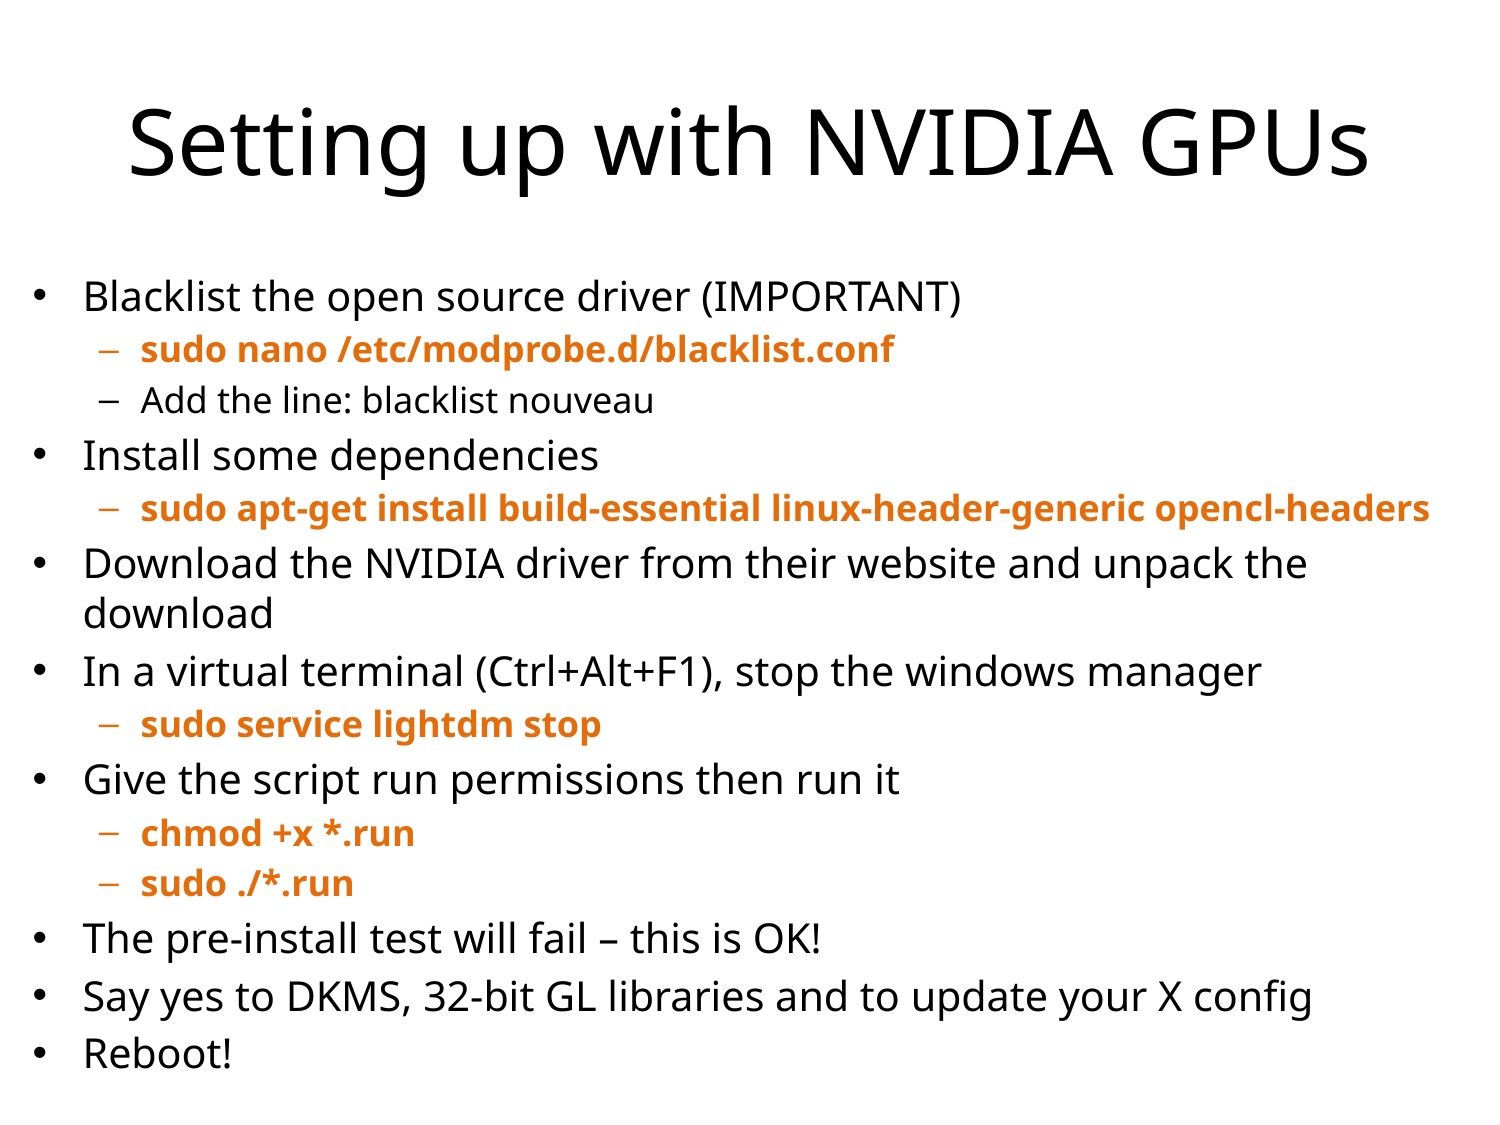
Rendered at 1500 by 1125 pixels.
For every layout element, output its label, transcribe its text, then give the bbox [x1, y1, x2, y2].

list Blacklist the open source driver (IMPORTANT) sudo nano /etc/modprobe.d/blacklist.conf Add the line: blacklist nouveau Install some dependencies sudo apt-get install build-essential linux-header-generic opencl-headers Download the NVIDIA driver from their website and unpack the download In a virtual terminal (Ctrl+Alt+F1), stop the windows manager sudo service lightdm stop Give the script run permissions then run it chmod +x *.run sudo ./*.run The pre-install test will fail – this is OK! Say yes to DKMS, 32-bit GL libraries and to update your X config Reboot! [17, 262, 1483, 1094]
title Setting up with NVIDIA GPUs [75, 45, 1425, 233]
